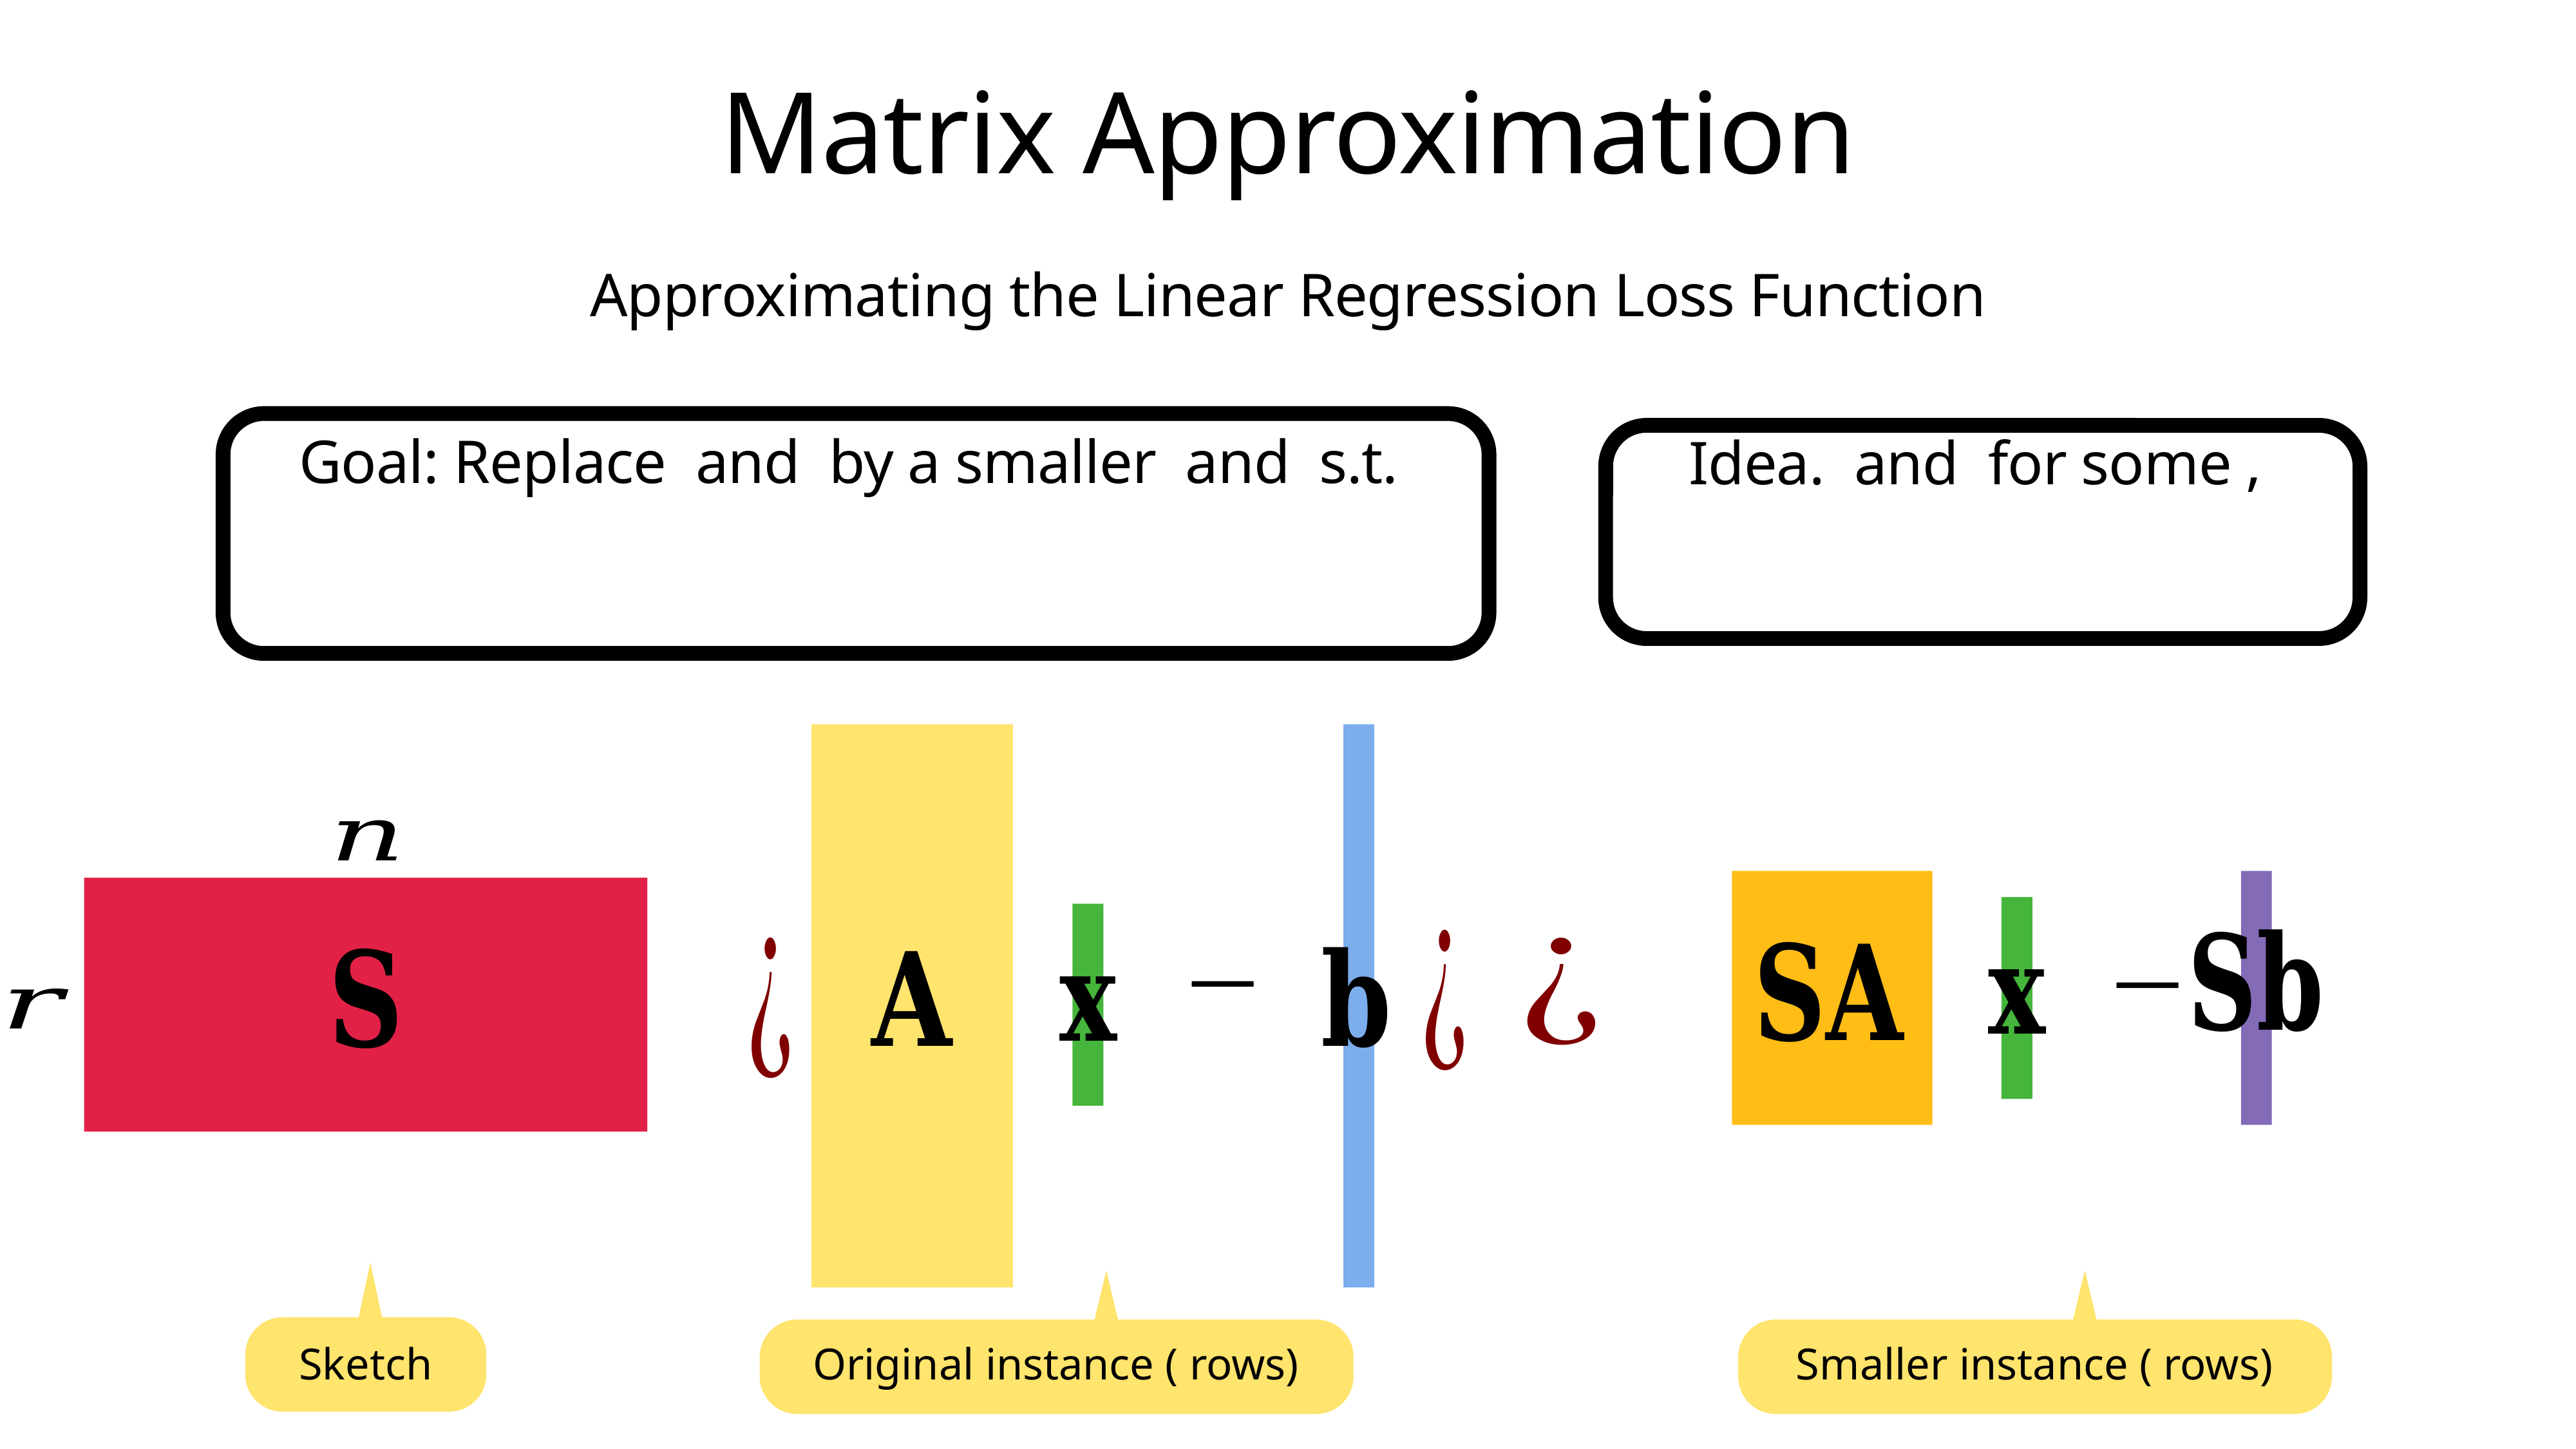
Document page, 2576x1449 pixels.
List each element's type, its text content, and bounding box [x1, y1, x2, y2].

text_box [746, 916, 1472, 1088]
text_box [1732, 871, 2325, 1125]
text_box [1605, 425, 2360, 639]
list Approximating the Linear Regression Loss Function [128, 251, 2448, 341]
title Matrix Approximation [128, 81, 2448, 251]
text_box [1721, 1270, 2349, 1417]
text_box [84, 877, 648, 1132]
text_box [811, 724, 1397, 916]
text_box [223, 413, 1490, 654]
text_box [245, 1262, 487, 1417]
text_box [743, 1270, 1370, 1417]
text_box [811, 1088, 1397, 1288]
